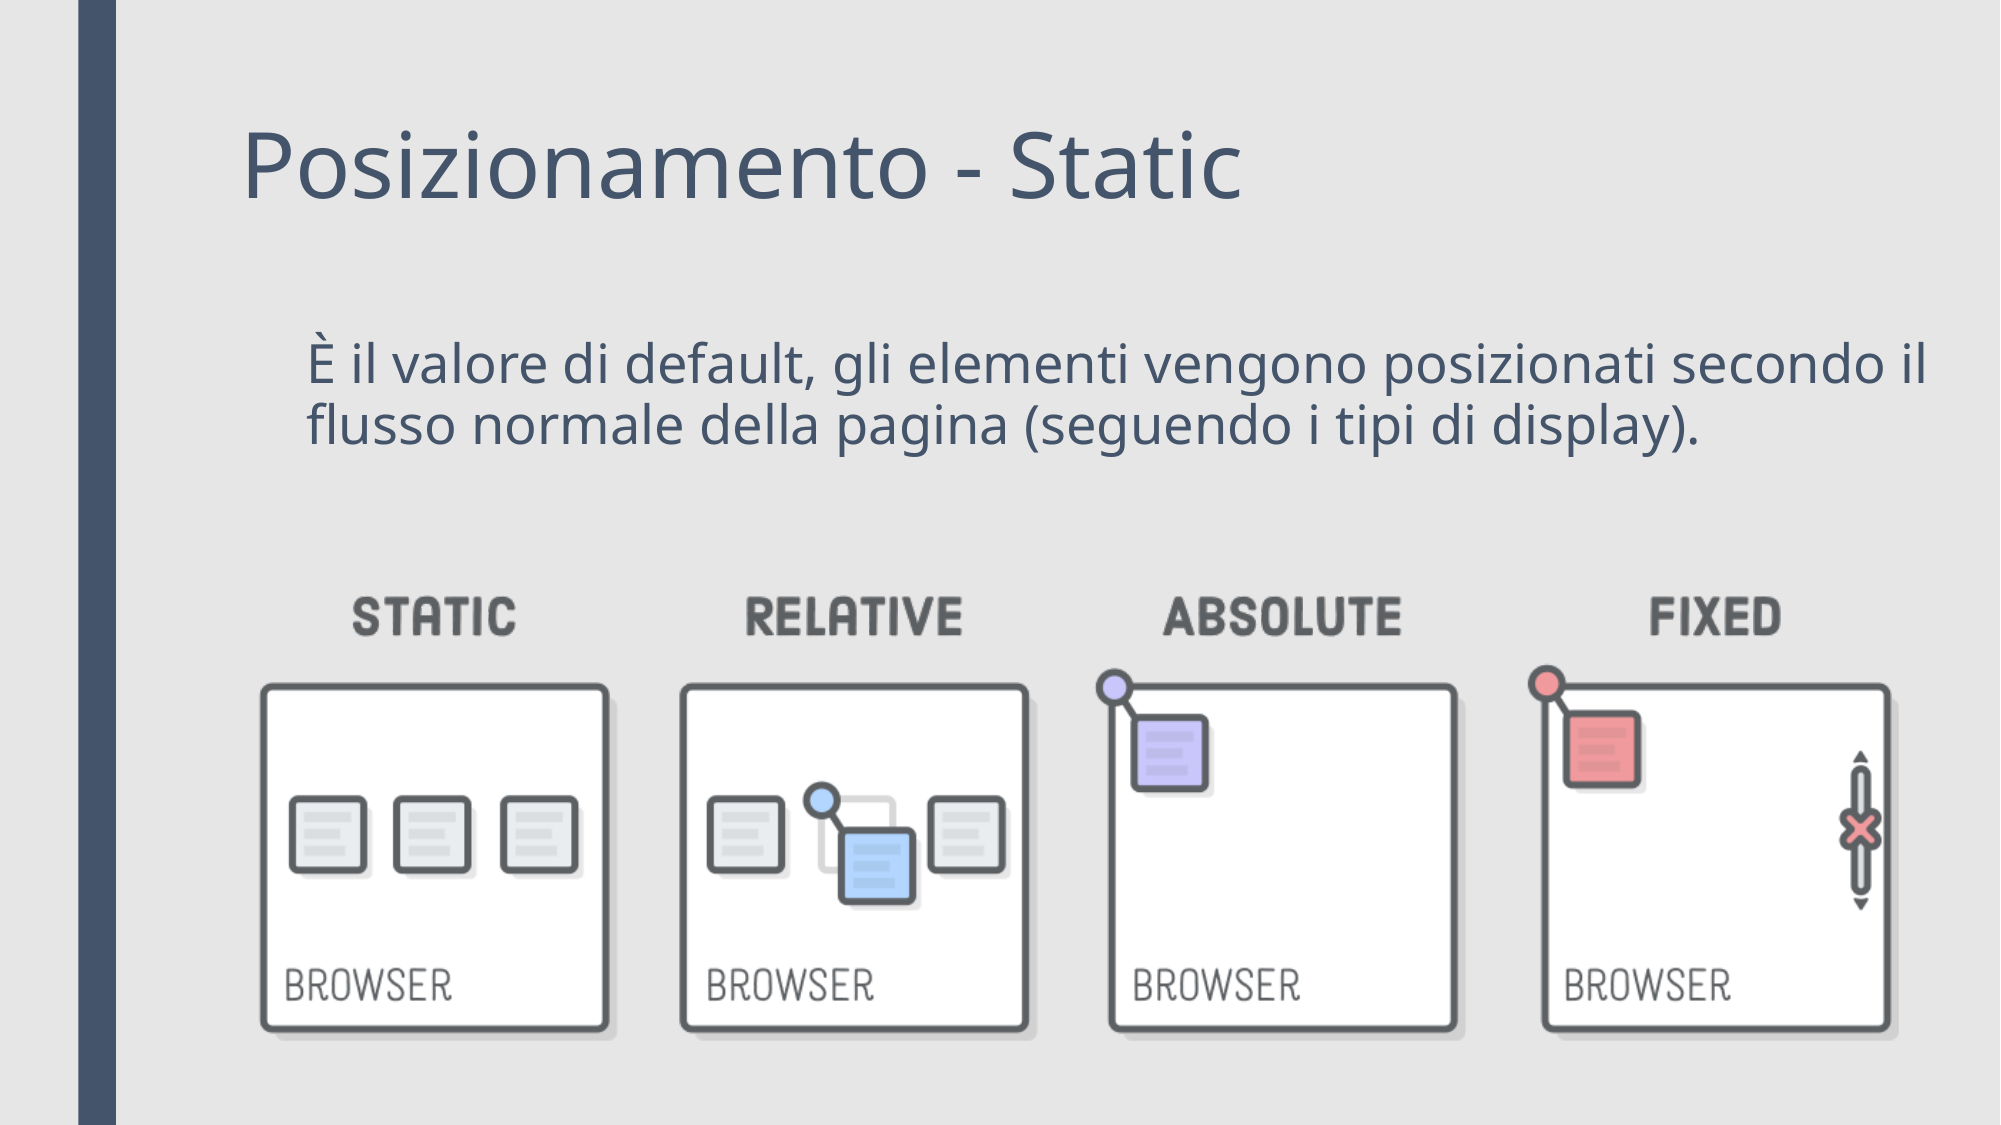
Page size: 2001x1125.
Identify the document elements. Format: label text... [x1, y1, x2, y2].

list È il valore di default, gli elementi vengono posizionati secondo il flusso normale della pagina (seguendo i tipi di display). [291, 327, 2000, 773]
picture [224, 526, 1936, 1095]
title Posizionamento - Static [225, 112, 1800, 357]
